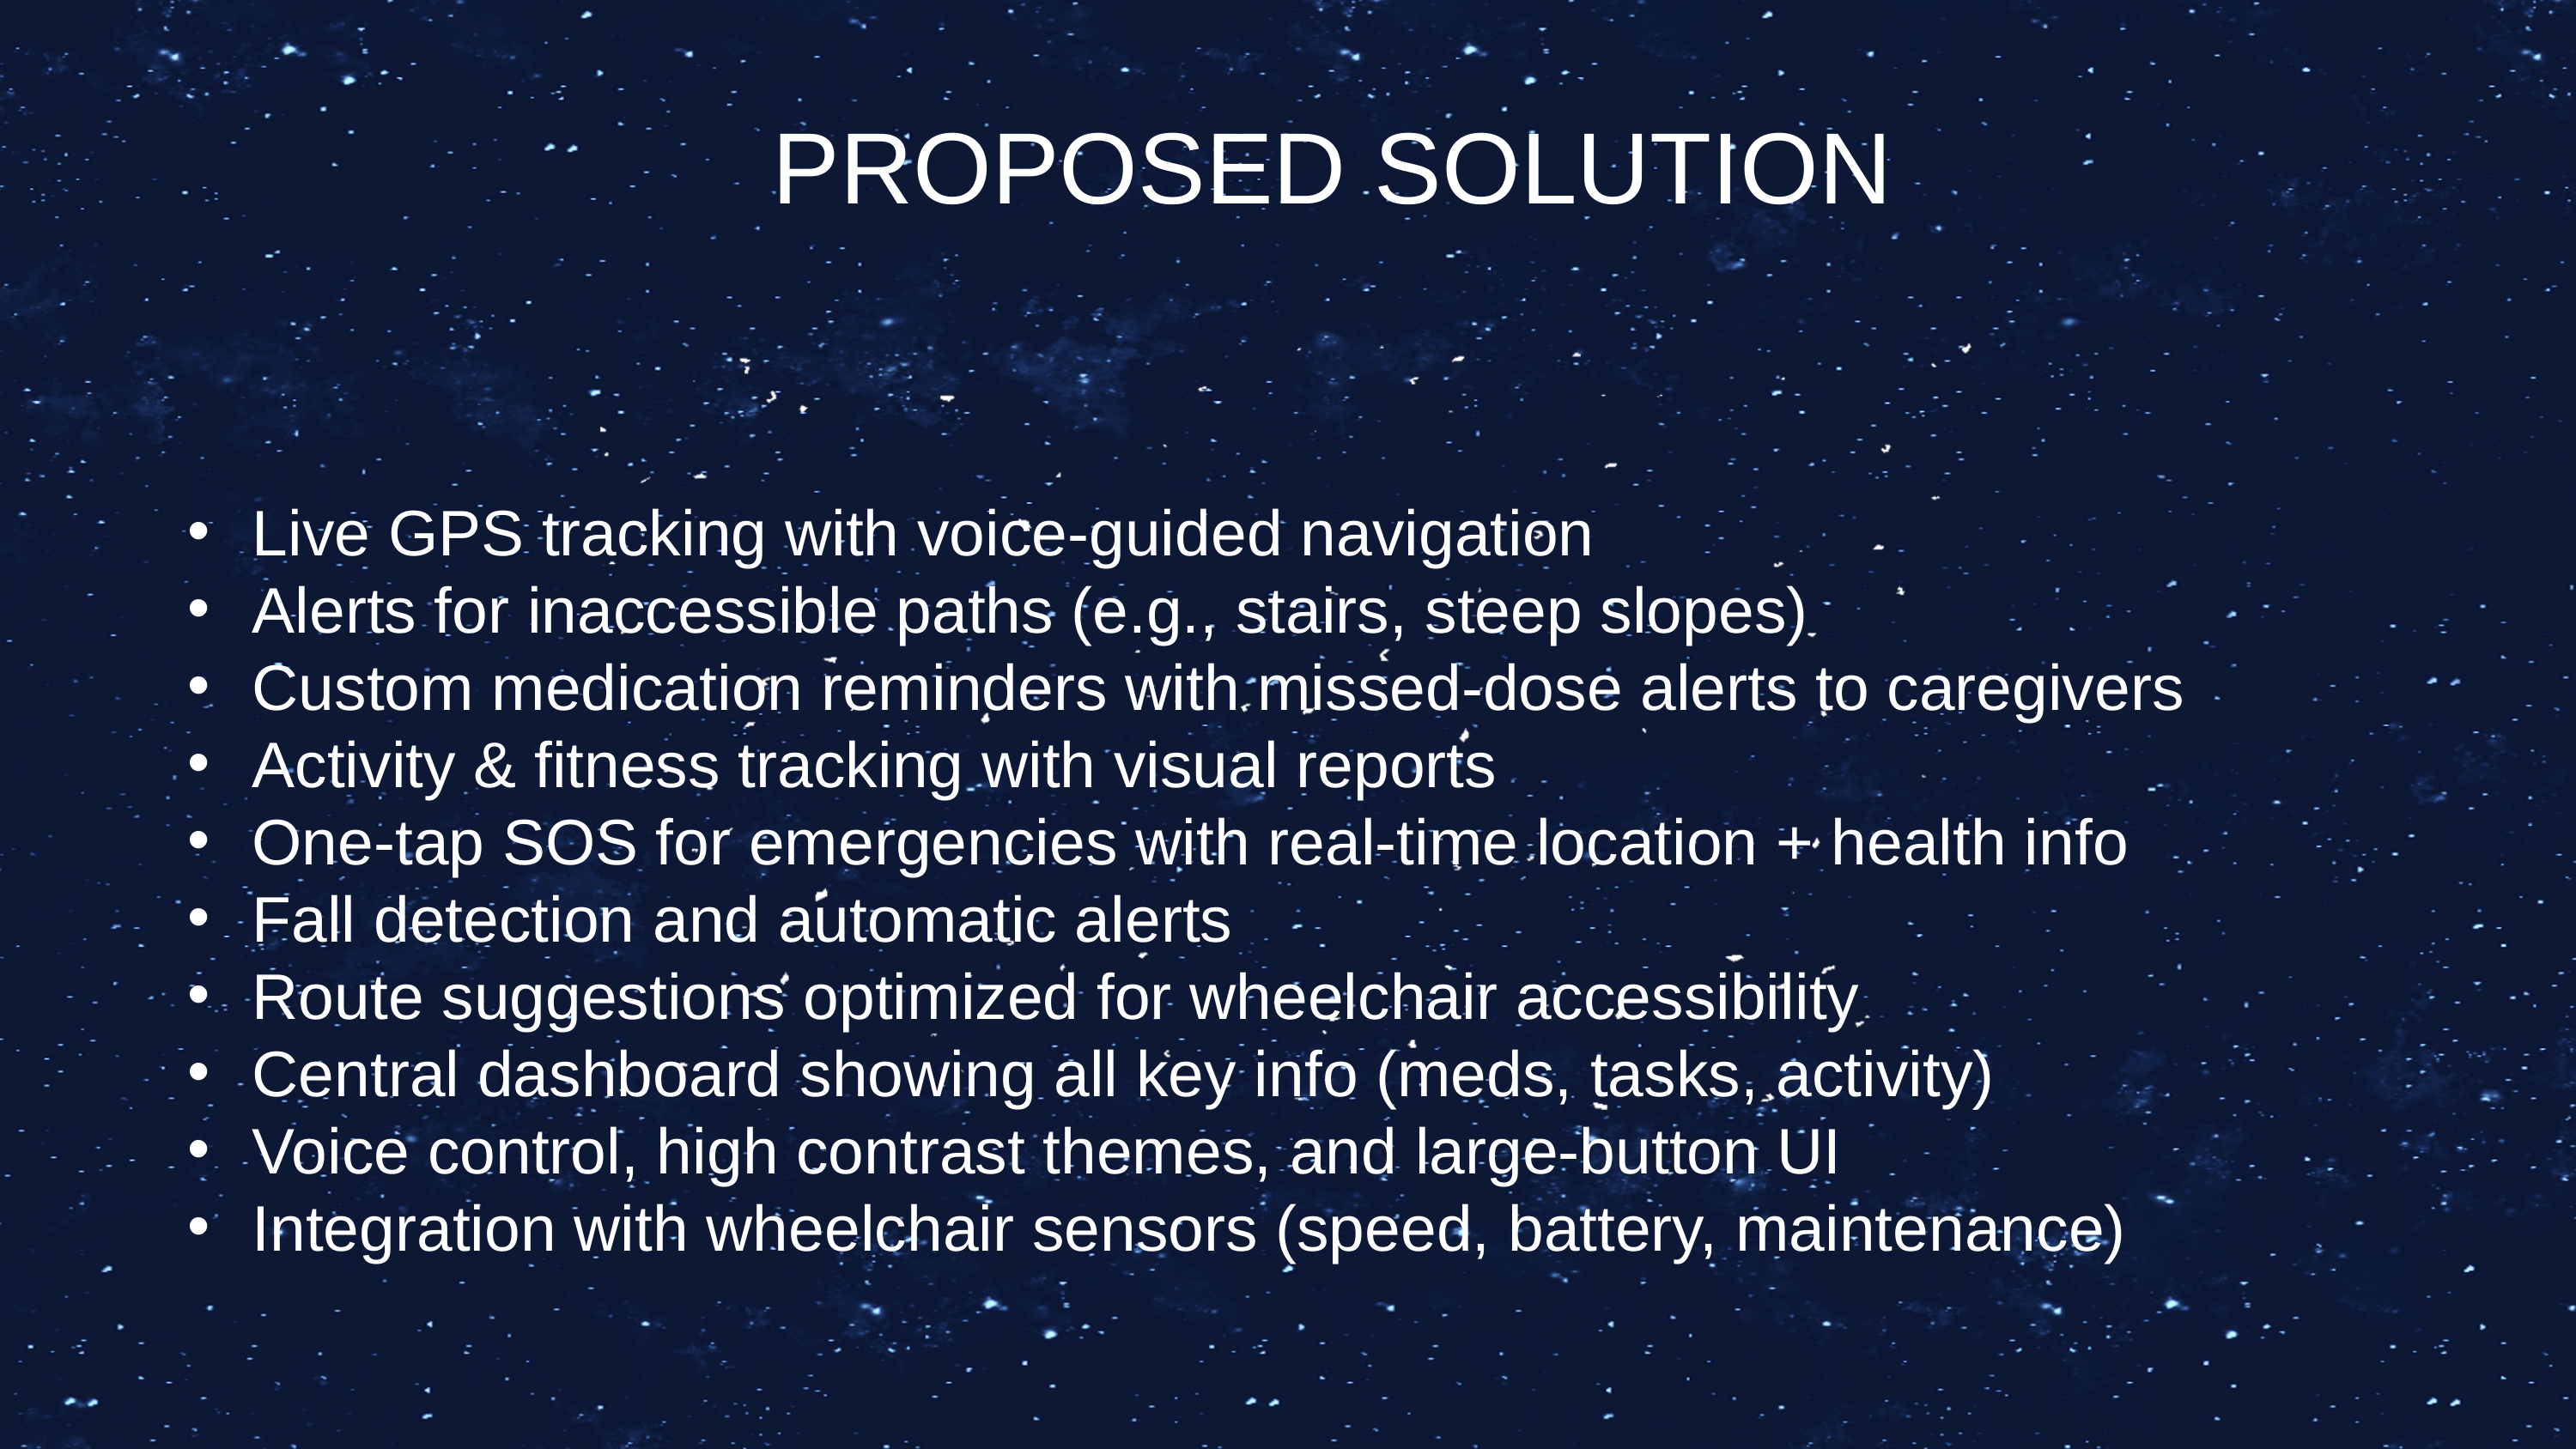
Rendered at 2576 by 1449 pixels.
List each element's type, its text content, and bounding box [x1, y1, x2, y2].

picture [599, 338, 1977, 1110]
text_box PROPOSED SOLUTION [690, 92, 1977, 225]
text_box [0, 0, 2576, 1449]
text_box Live GPS tracking with voice-guided navigation Alerts for inaccessible paths (e.g., stairs, steep slopes) Custom medication reminders with missed-dose alerts to caregivers Activity & fitness tracking with visual reports One-tap SOS for emergencies with real-time location + health info Fall detection and automatic alerts Route suggestions optimized for wheelchair accessibility Central dashboard showing all key info (meds, tasks, activity) Voice control, high contrast themes, and large-button UI Integration with wheelchair sensors (speed, battery, maintenance) [174, 485, 2519, 1271]
